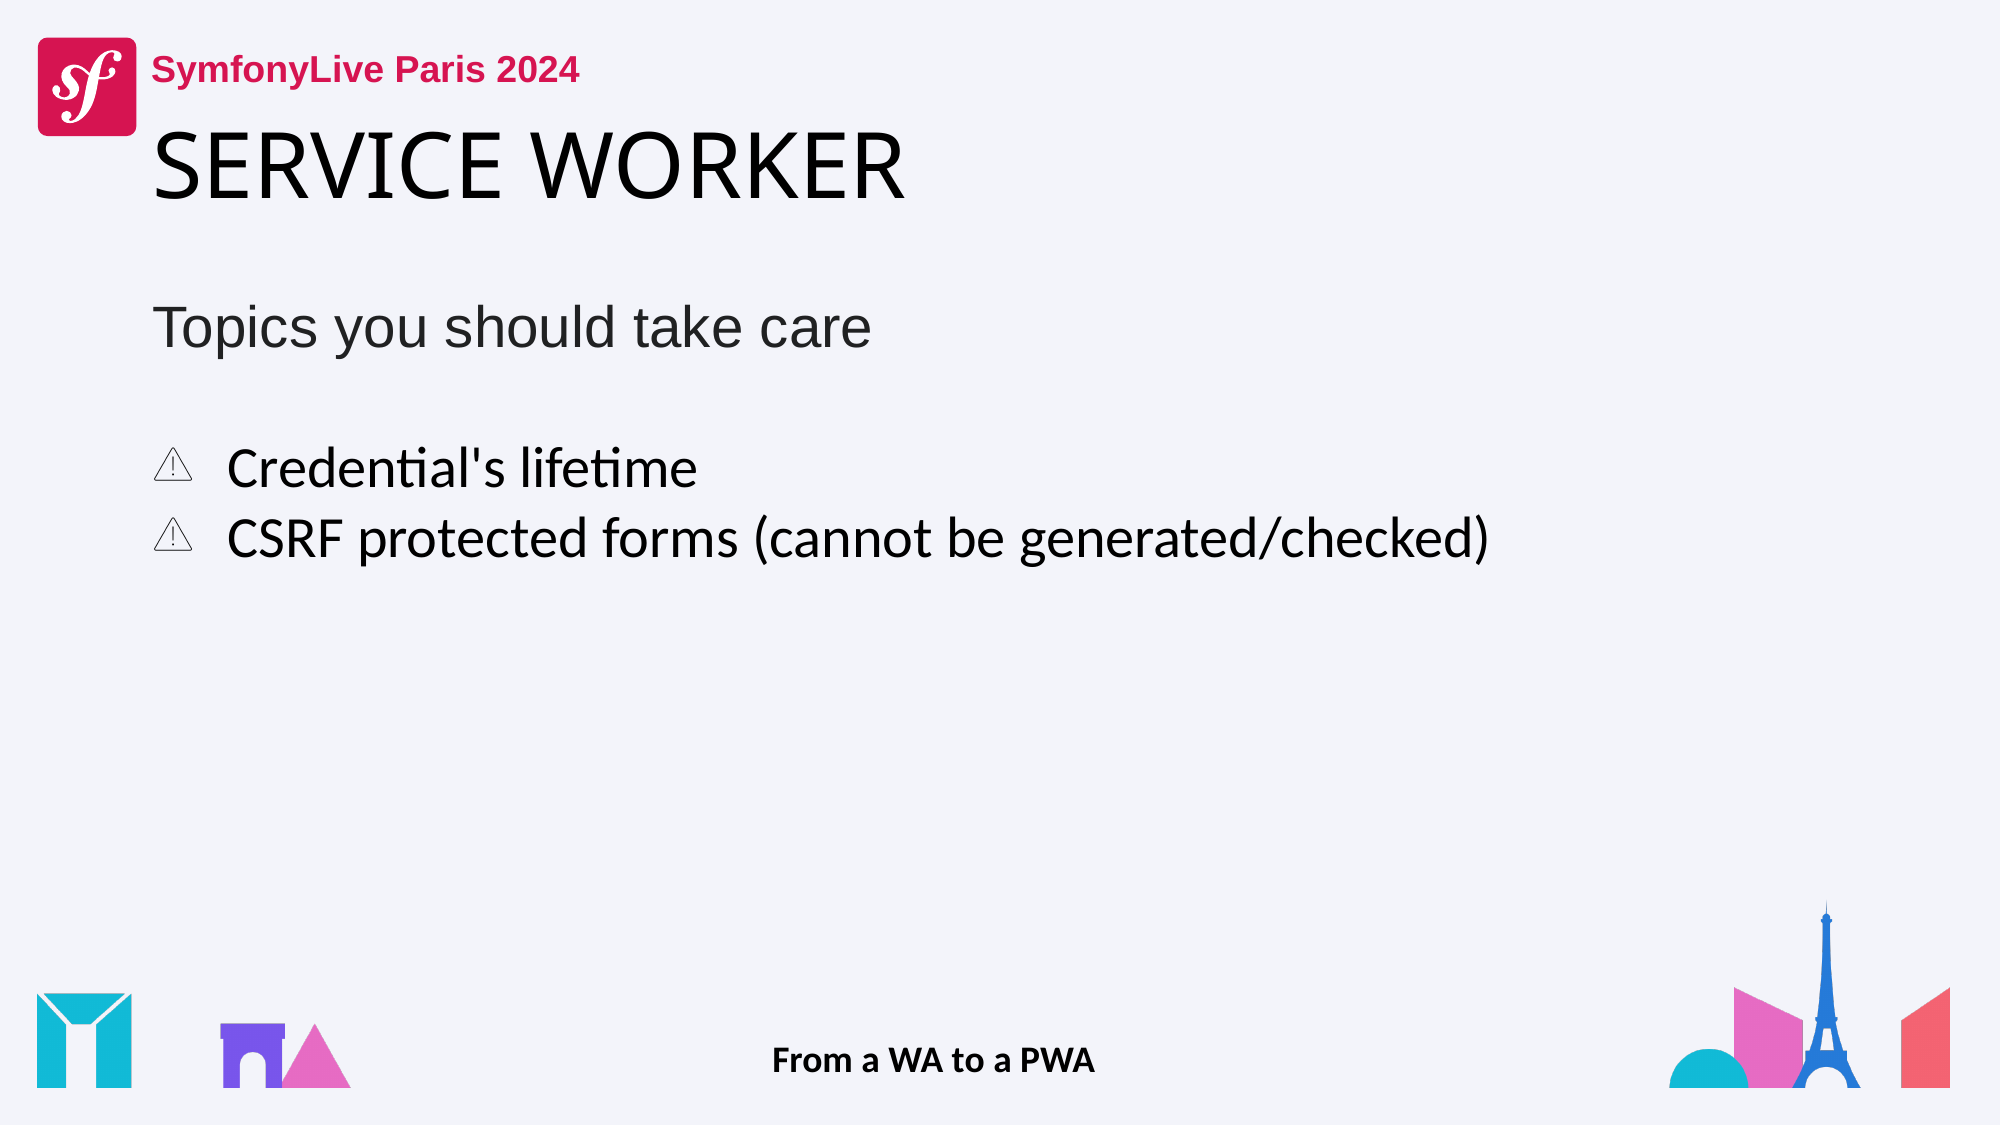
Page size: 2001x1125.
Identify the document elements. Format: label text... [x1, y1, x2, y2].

picture [152, 443, 194, 485]
picture [152, 513, 194, 555]
picture [37, 899, 429, 1088]
title SERVICE WORKER [137, 59, 1720, 278]
picture [1558, 899, 1950, 1088]
text_box Topics you should take care Credential's lifetime CSRF protected forms (cannot be generated/checked) [137, 281, 1968, 577]
